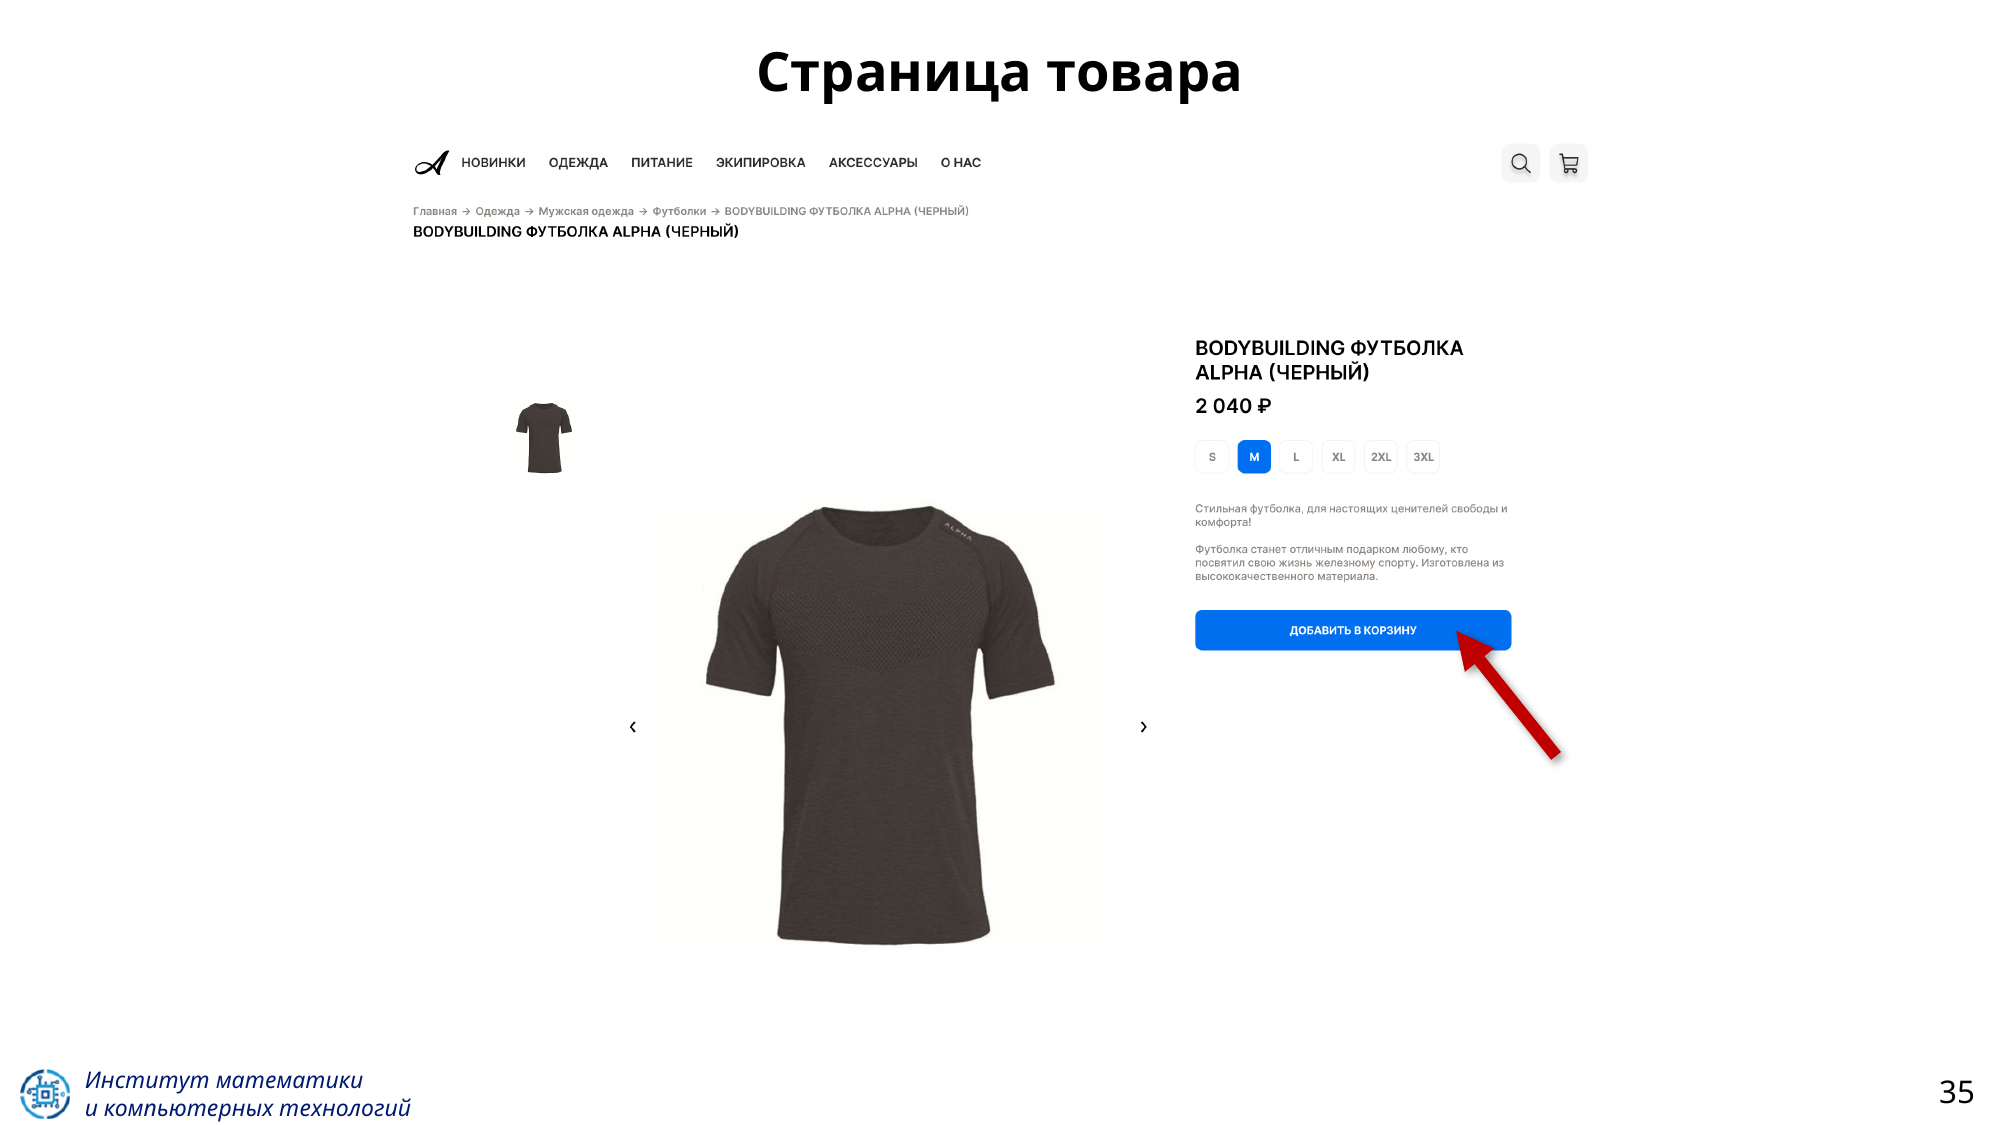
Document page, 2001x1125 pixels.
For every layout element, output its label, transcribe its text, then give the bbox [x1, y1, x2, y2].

text_box 35 [1919, 1063, 1988, 1125]
text_box Институт математики и компьютерных технологий [69, 1058, 1071, 1125]
picture [20, 1069, 70, 1119]
text_box Страница товара [0, 21, 2000, 117]
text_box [1456, 630, 1557, 756]
picture [133, 119, 1867, 1062]
